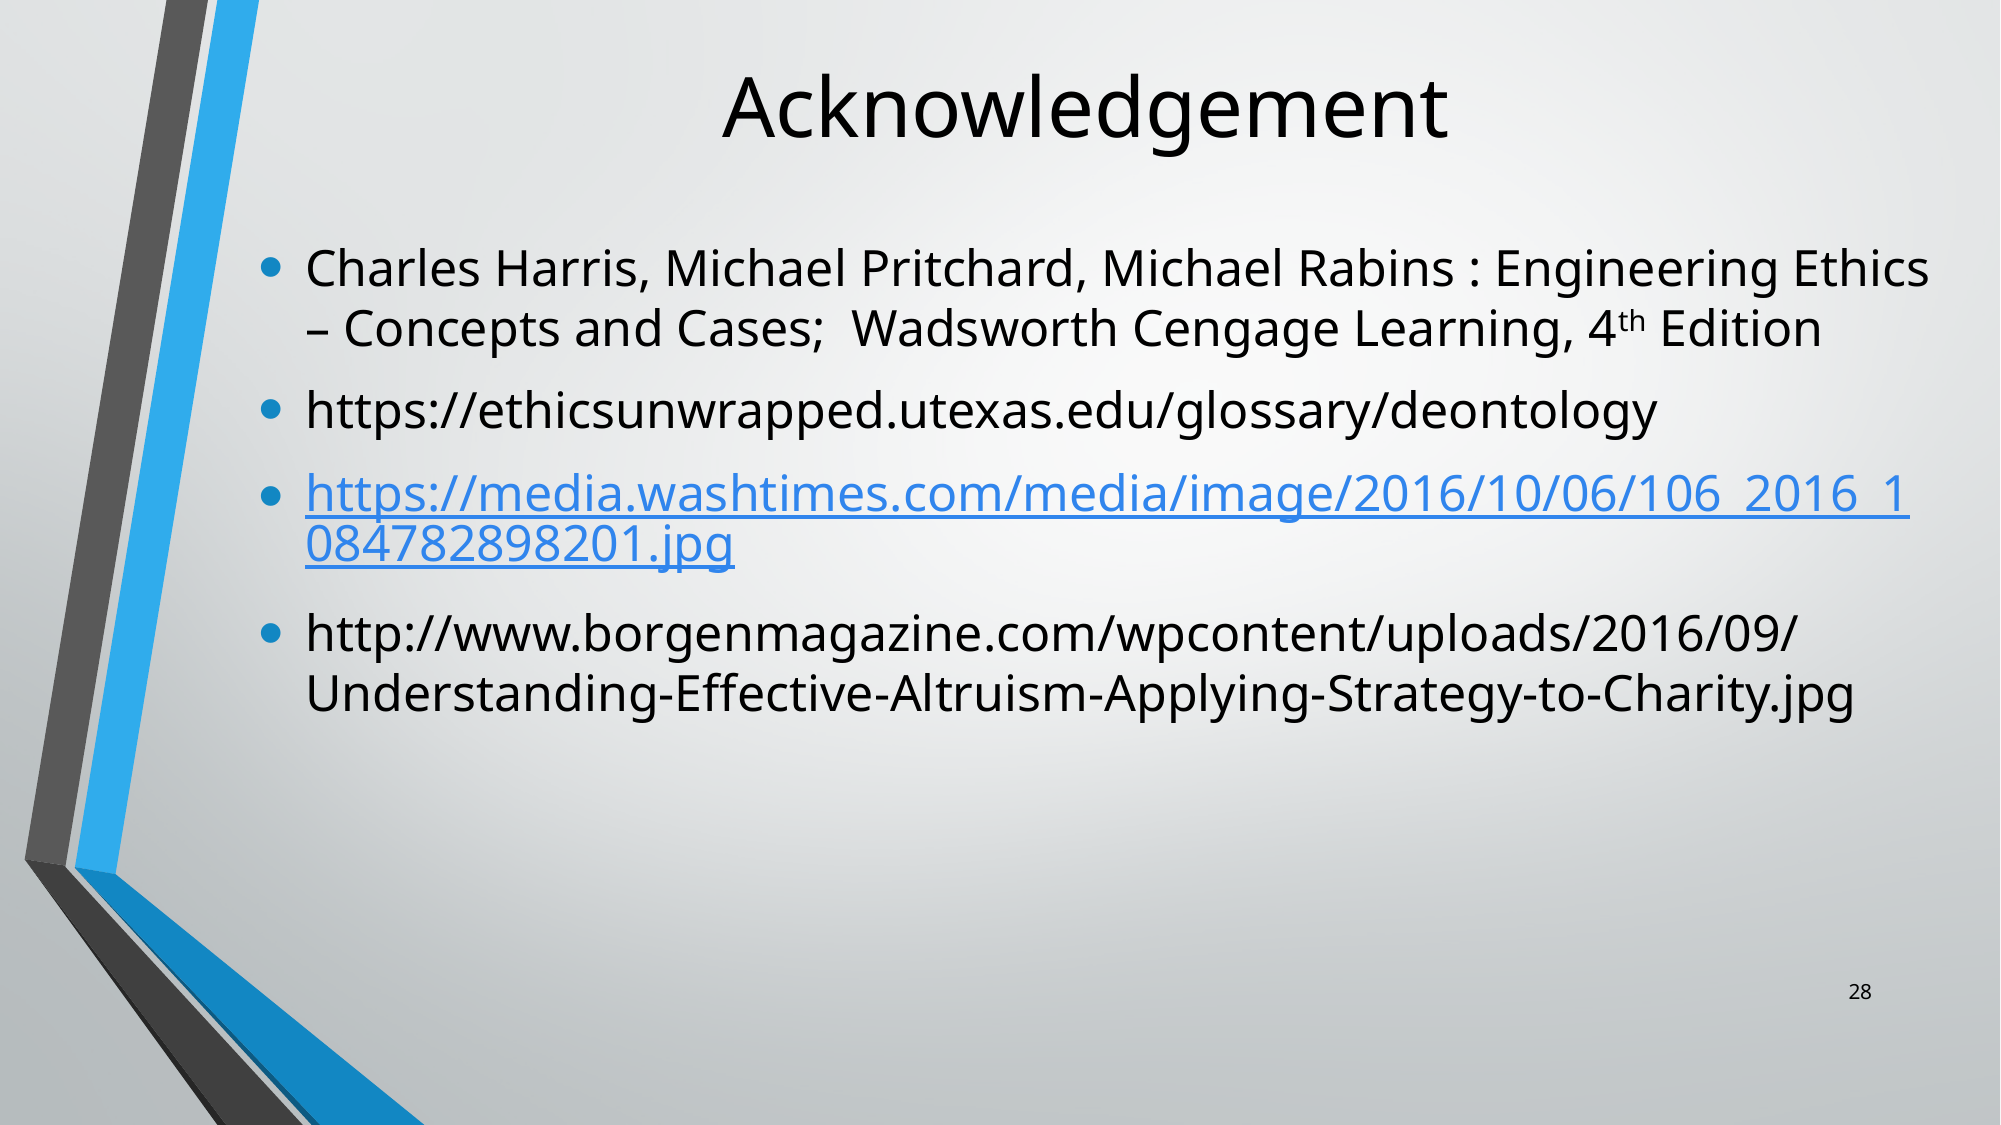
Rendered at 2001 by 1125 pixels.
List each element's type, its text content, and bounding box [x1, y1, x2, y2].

list Charles Harris, Michael Pritchard, Michael Rabins : Engineering Ethics – Concepts and Cases; Wadsworth Cengage Learning, 4th Edition https://ethicsunwrapped.utexas.edu/glossary/deontology https://media.washtimes.com/media/image/2016/10/06/106_2016_1084782898201.jpg http://www.borgenmagazine.com/wpcontent/uploads/2016/09/Understanding-Effective-Altruism-Applying-Strategy-to-Charity.jpg [243, 205, 1950, 950]
slide_number 28 [1796, 962, 1887, 1023]
title Acknowledgement [264, 34, 1909, 175]
